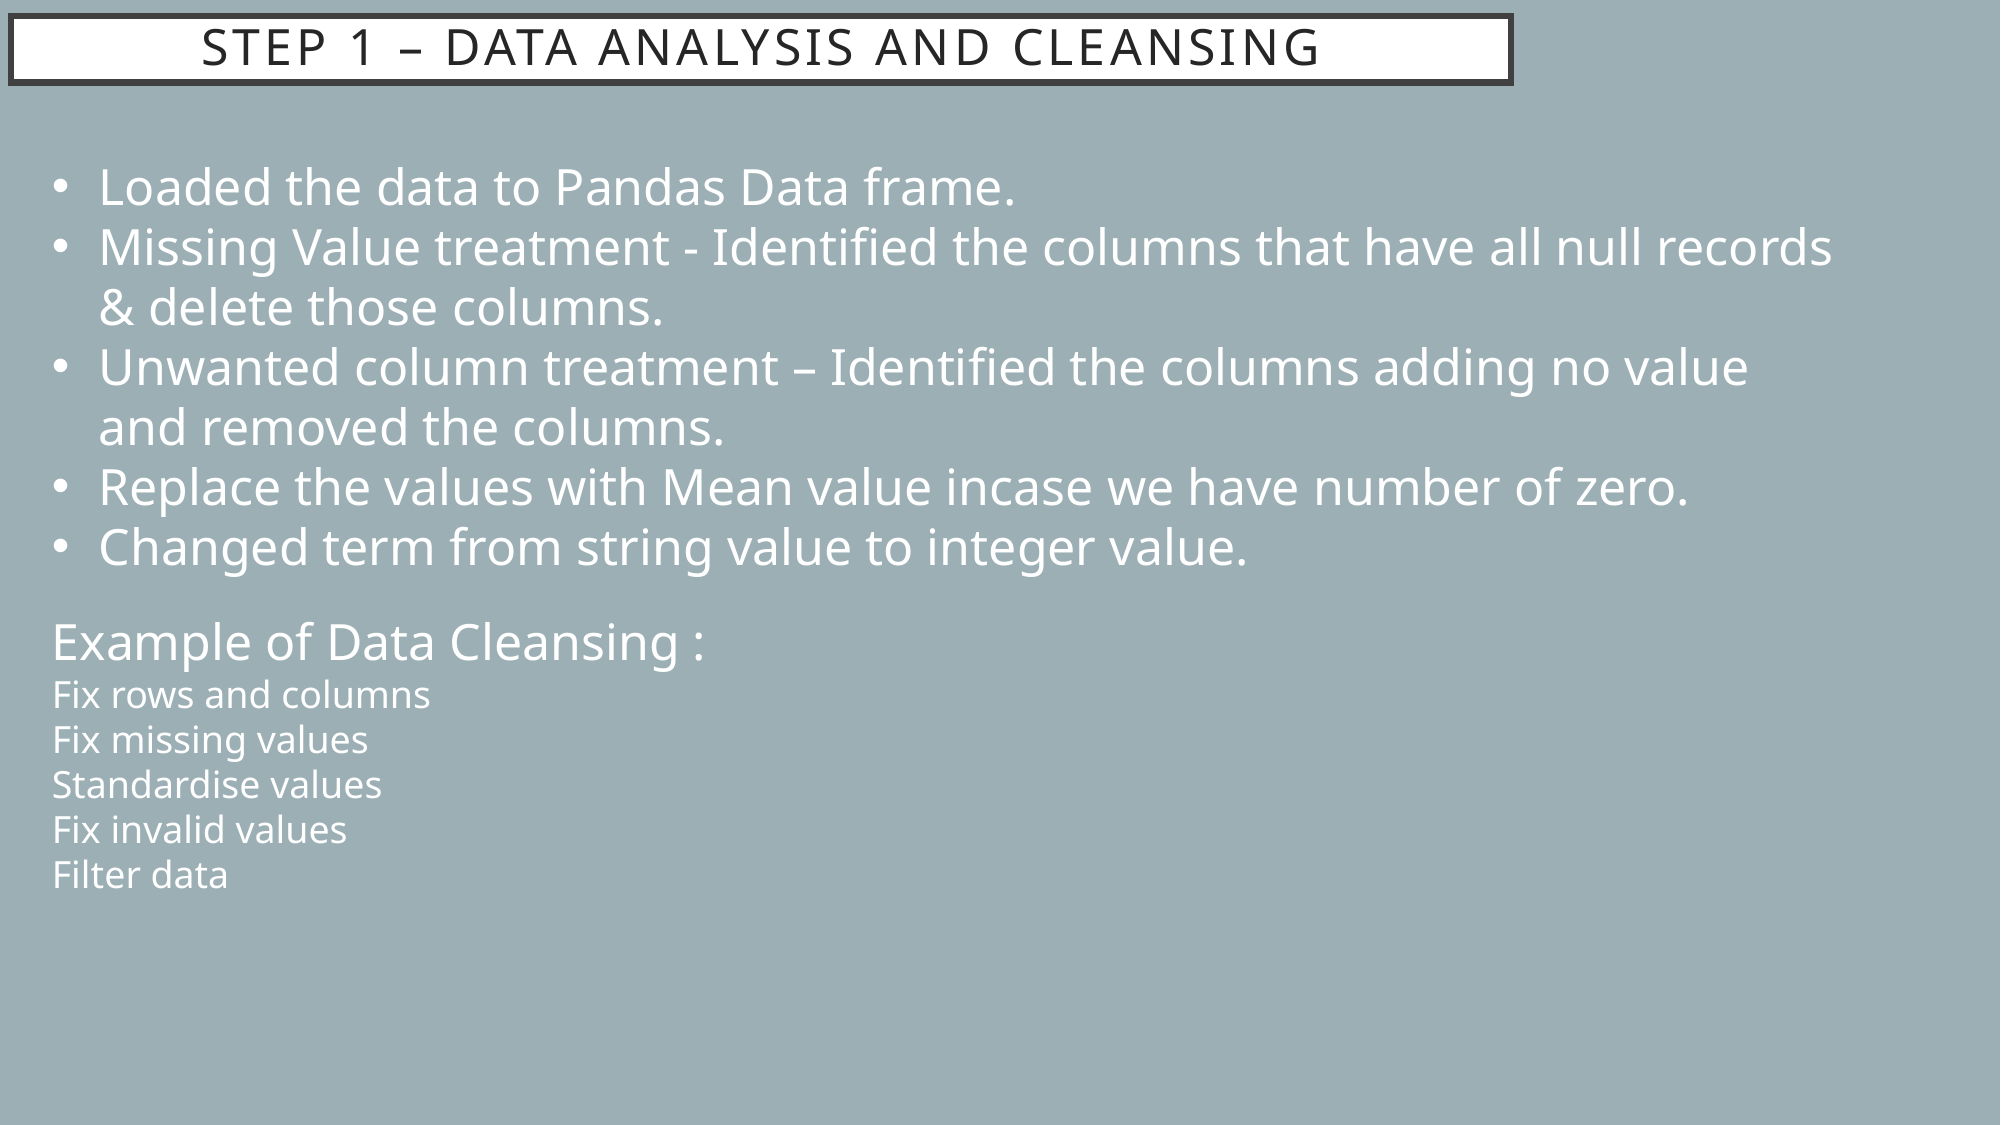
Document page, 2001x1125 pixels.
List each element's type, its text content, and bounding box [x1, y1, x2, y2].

title Step 1 – Data Analysis and cleansing [8, 13, 1514, 86]
text_box Loaded the data to Pandas Data frame. Missing Value treatment - Identified the columns that have all null records & delete those columns. Unwanted column treatment – Identified the columns adding no value and removed the columns. Replace the values with Mean value incase we have number of zero. Changed term from string value to integer value. Example of Data Cleansing : Fix rows and columns Fix missing values Standardise values Fix invalid values Filter data [37, 148, 1857, 973]
